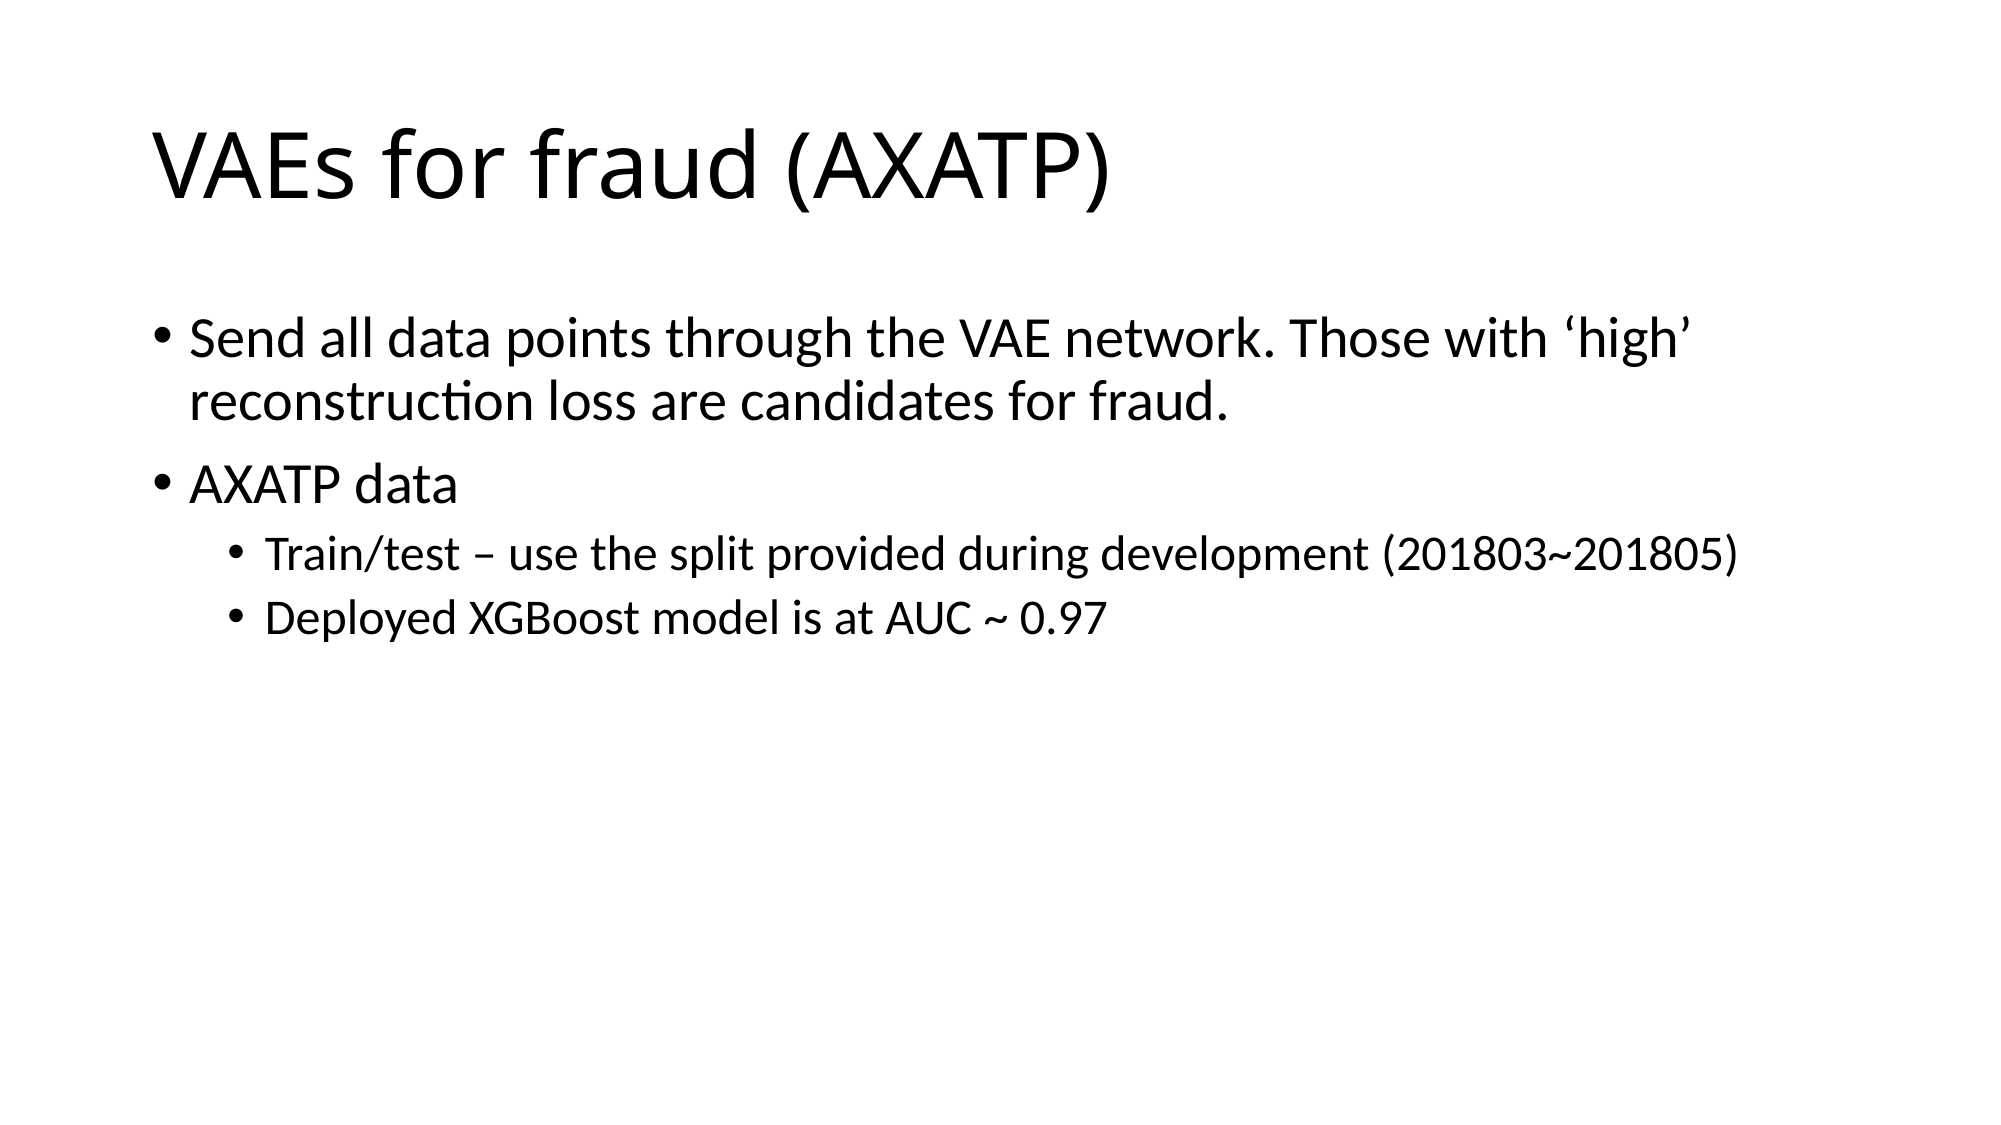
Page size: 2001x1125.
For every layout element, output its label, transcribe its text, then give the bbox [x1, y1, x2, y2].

title VAEs for fraud (AXATP) [137, 59, 1863, 278]
list Send all data points through the VAE network. Those with ‘high’ reconstruction loss are candidates for fraud. AXATP data Train/test – use the split provided during development (201803~201805) Deployed XGBoost model is at AUC ~ 0.97 [137, 299, 1863, 1014]
